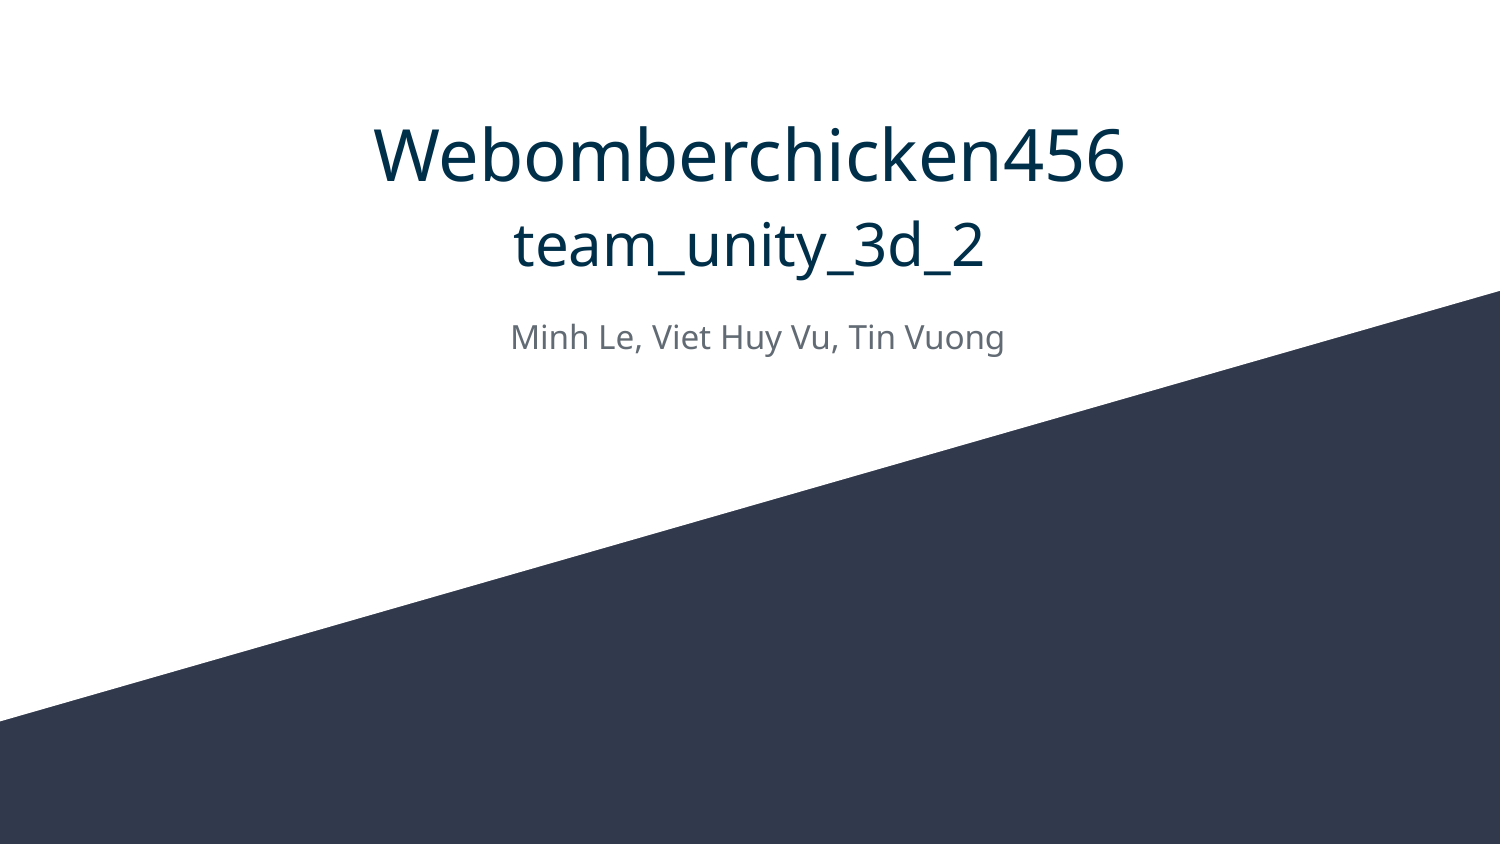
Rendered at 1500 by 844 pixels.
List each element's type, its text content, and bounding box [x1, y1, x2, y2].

subtitle Minh Le, Viet Huy Vu, Tin Vuong [410, 298, 1107, 421]
title Webomberchicken456 team_unity_3d_2 [51, 88, 1449, 299]
